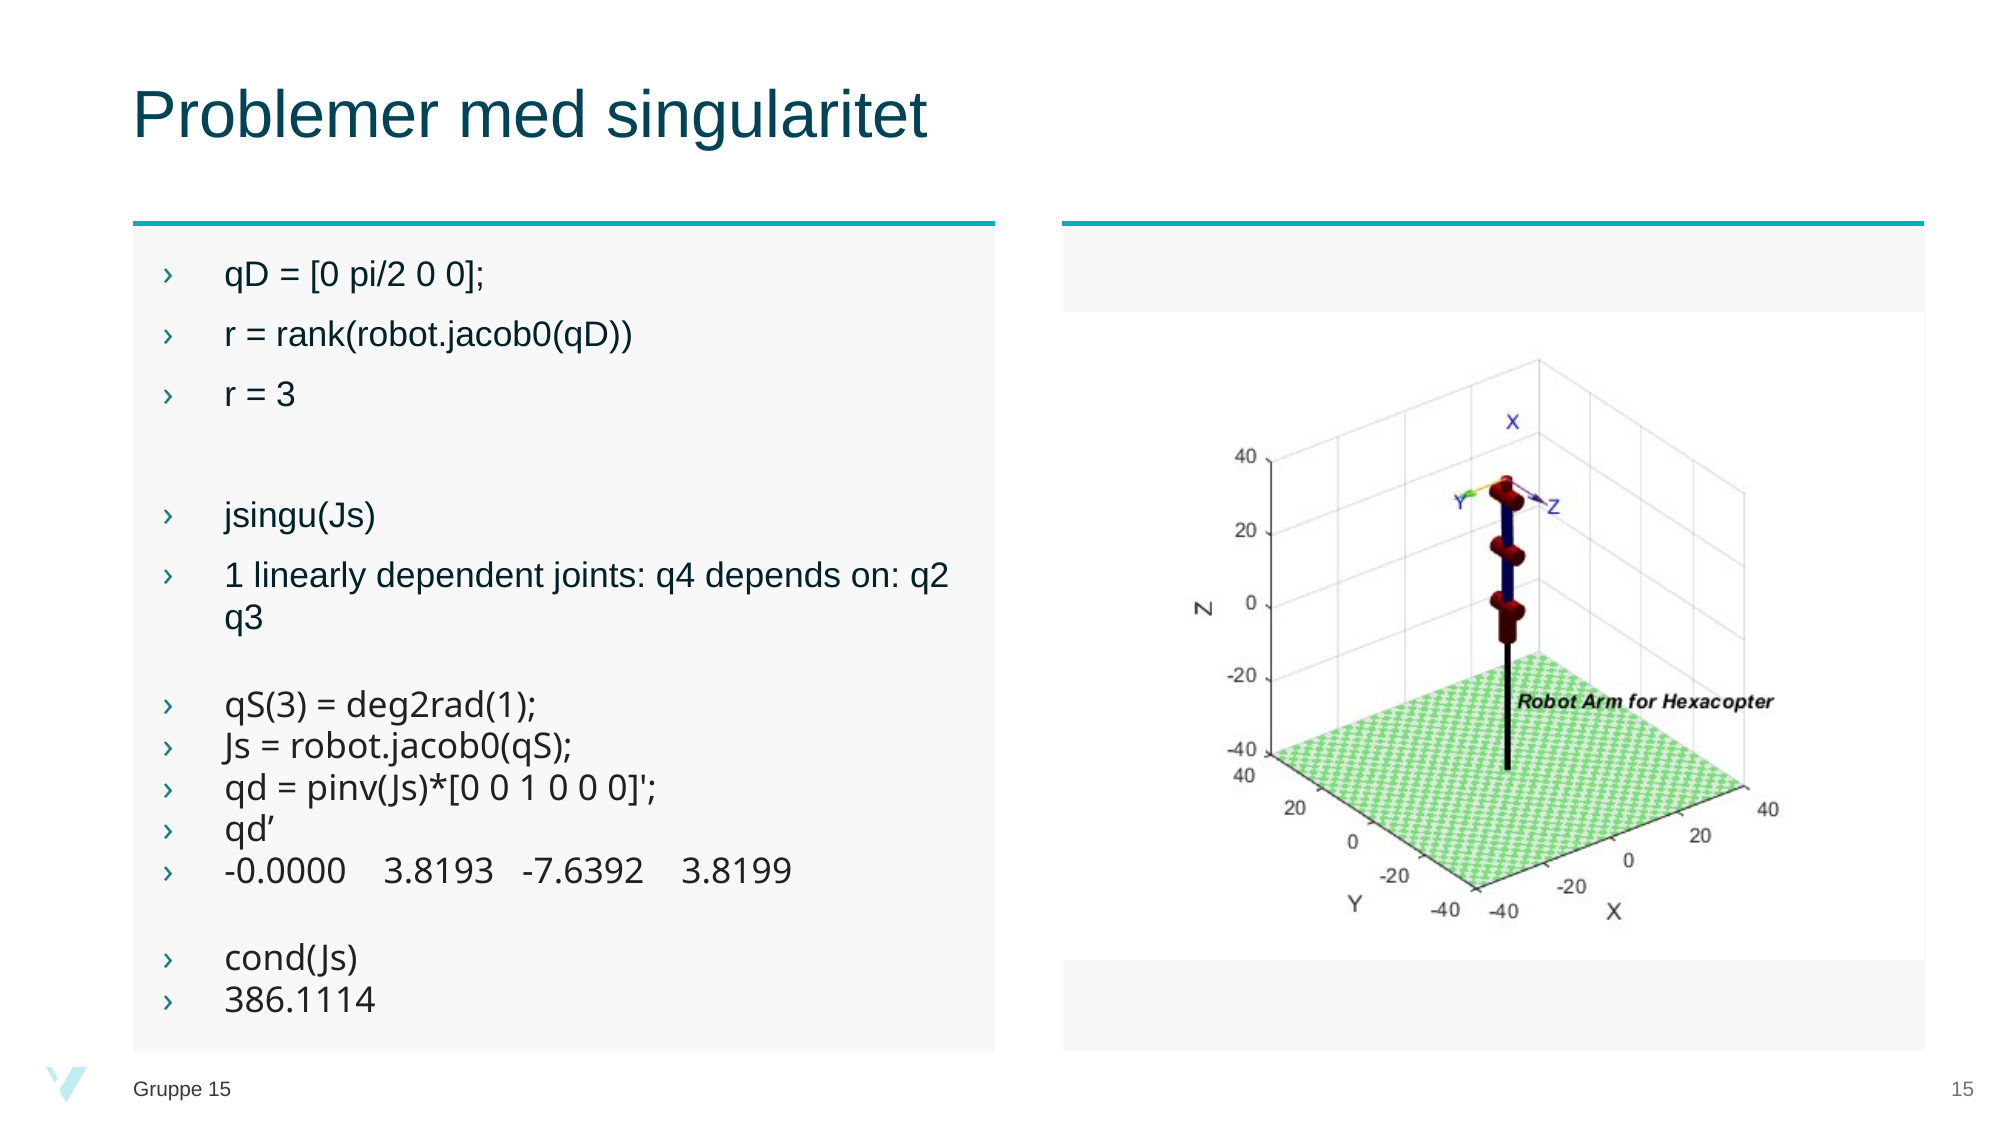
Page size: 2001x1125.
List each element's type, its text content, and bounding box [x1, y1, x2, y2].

title Problemer med singularitet [132, 0, 1926, 222]
slide_number 15 [1925, 1050, 2000, 1125]
list qD = [0 pi/2 0 0]; r = rank(robot.jacob0(qD)) r = 3 jsingu(Js) 1 linearly dependent joints: q4 depends on: q2 q3 qS(3) = deg2rad(1); Js = robot.jacob0(qS); qd = pinv(Js)*[0 0 1 0 0 0]'; qd’ -0.0000 3.8193 -7.6392 3.8199 cond(Js) 386.1114 [133, 221, 994, 1051]
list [1061, 312, 1924, 960]
footer Gruppe 15 [133, 1051, 1927, 1125]
